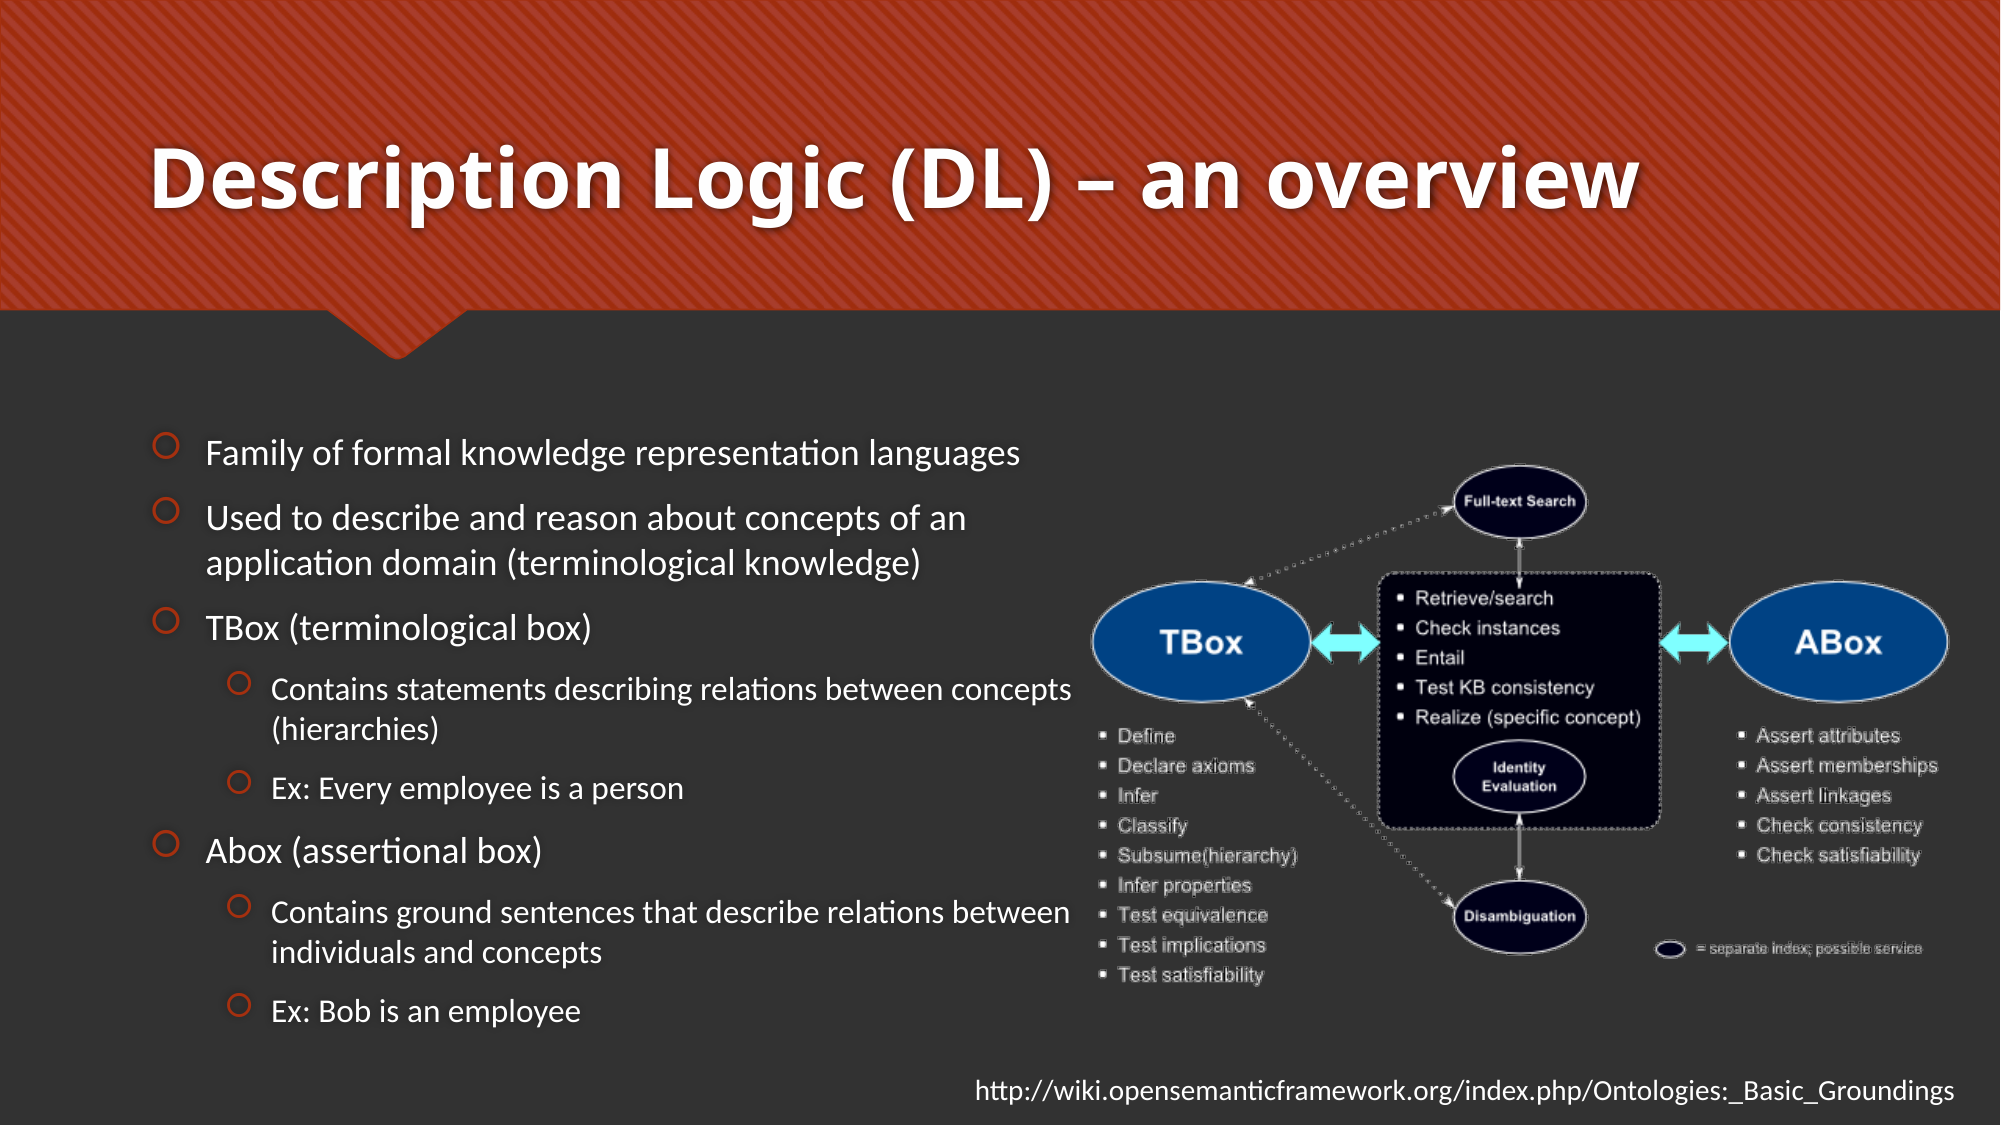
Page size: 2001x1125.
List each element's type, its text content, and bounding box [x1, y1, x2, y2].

picture [1087, 456, 1953, 1001]
list Family of formal knowledge representation languages Used to describe and reason about concepts of an application domain (terminological knowledge) TBox (terminological box) Contains statements describing relations between concepts (hierarchies) Ex: Every employee is a person Abox (assertional box) Contains ground sentences that describe relations between individuals and concepts Ex: Bob is an employee [134, 364, 1089, 1094]
title Description Logic (DL) – an overview [132, 73, 1868, 233]
text_box http://wiki.opensemanticframework.org/index.php/Ontologies:_Basic_Groundings [960, 1063, 2000, 1114]
